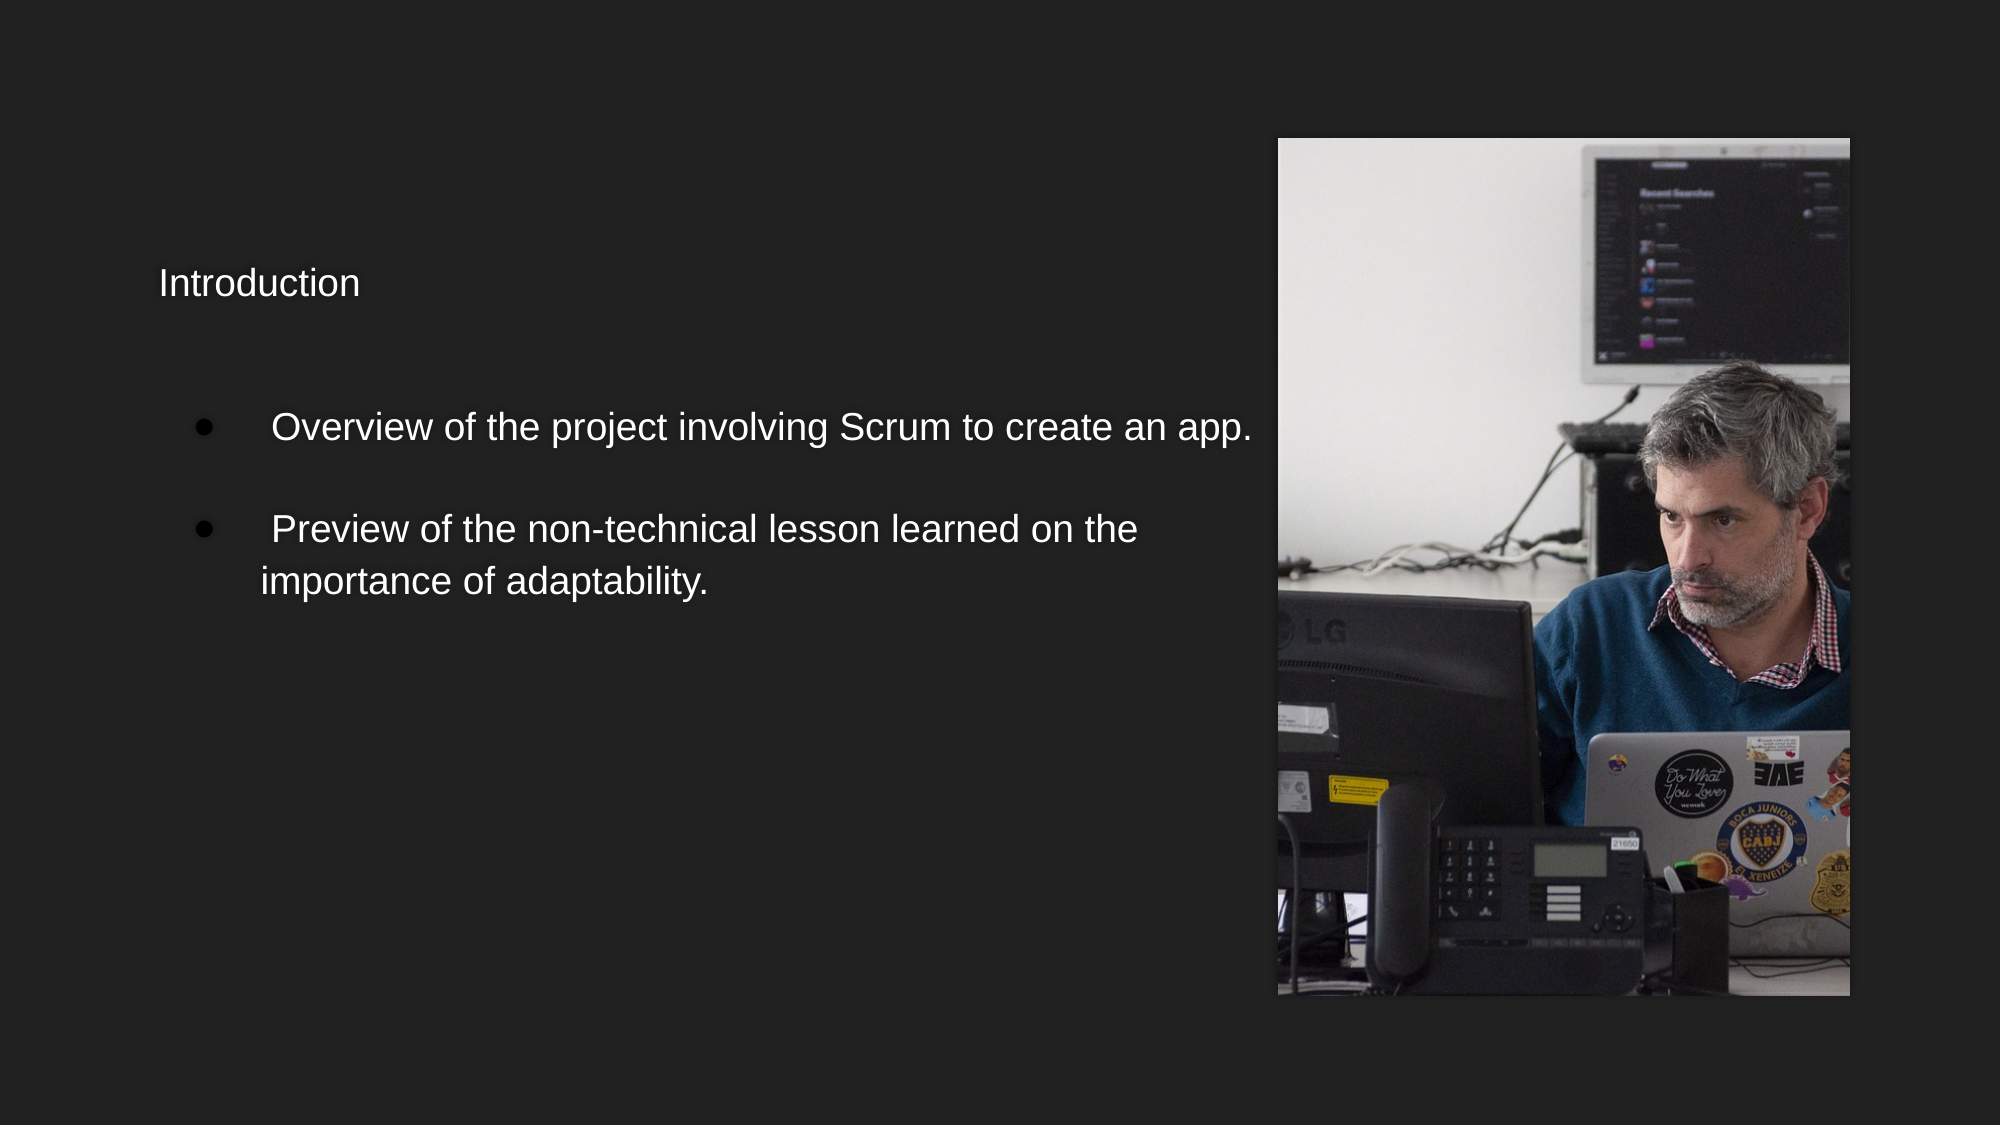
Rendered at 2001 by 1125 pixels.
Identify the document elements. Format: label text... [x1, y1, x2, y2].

subtitle Overview of the project involving Scrum to create an app. Preview of the non-technical lesson learned on the importance of adaptability. [140, 377, 1277, 807]
picture [1277, 137, 1851, 996]
title Introduction [138, 201, 1242, 361]
